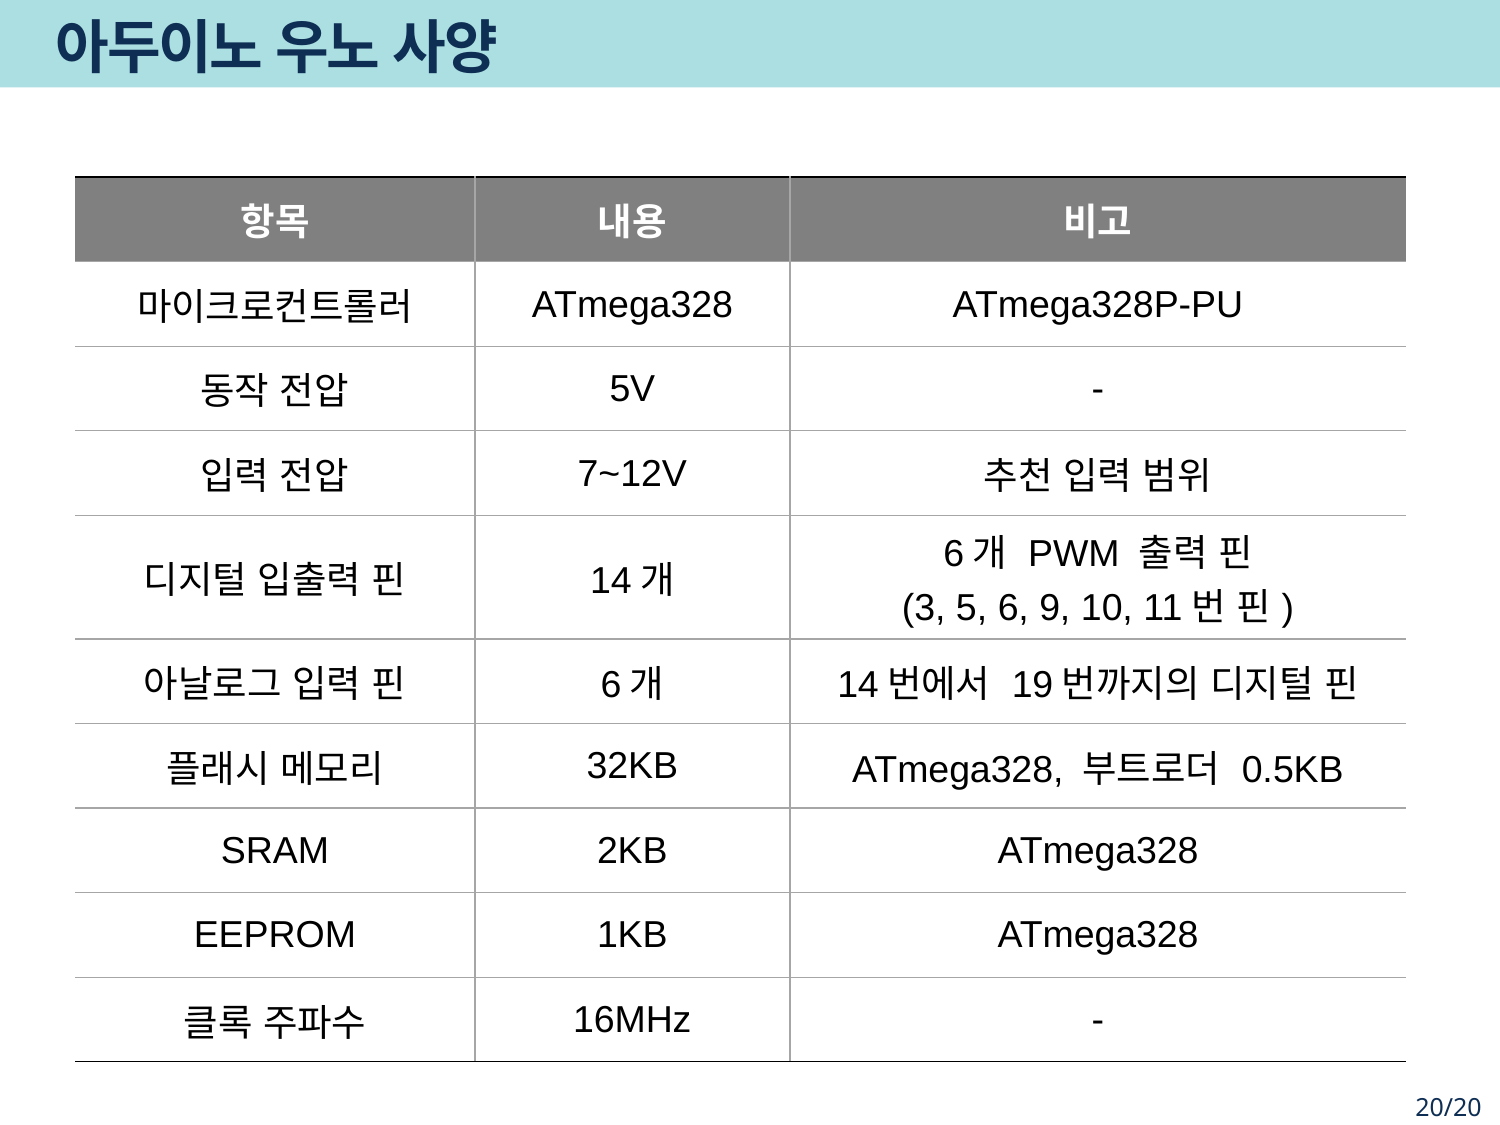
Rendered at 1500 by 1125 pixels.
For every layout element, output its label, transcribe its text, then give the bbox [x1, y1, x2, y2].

table_cell ATmega328, 부트로더 0.5KB [791, 724, 1406, 807]
table_cell 16MHz [476, 978, 789, 1061]
table_cell 클록 주파수 [75, 978, 474, 1061]
table_cell 동작 전압 [75, 347, 474, 430]
table_cell ATmega328 [791, 893, 1406, 977]
table_cell ATmega328P-PU [791, 262, 1406, 346]
table_header 항목 [75, 178, 474, 261]
table_cell 6개 [476, 640, 789, 723]
table_header 비고 [791, 178, 1406, 261]
table_cell 7~12V [476, 431, 789, 515]
title 아두이노 우노 사양 [40, 5, 1288, 84]
table_cell 1KB [476, 893, 789, 977]
table_cell 마이크로컨트롤러 [75, 262, 474, 346]
table_cell ATmega328 [476, 262, 789, 346]
table_cell 32KB [476, 724, 789, 807]
table_cell 디지털 입출력 핀 [75, 516, 474, 638]
table_cell 추천 입력 범위 [791, 431, 1406, 515]
table_cell EEPROM [75, 893, 474, 977]
table_cell 2KB [476, 809, 789, 892]
table_cell SRAM [75, 809, 474, 892]
table_header 내용 [476, 178, 789, 261]
table_cell 5V [476, 347, 789, 430]
table_cell ATmega328 [791, 809, 1406, 892]
table_cell 입력 전압 [75, 431, 474, 515]
table_cell - [791, 978, 1406, 1061]
table_cell 14개 [476, 516, 789, 638]
table_cell 14번에서 19번까지의 디지털 핀 [791, 640, 1406, 723]
table_cell 아날로그 입력 핀 [75, 640, 474, 723]
table_cell 6개 PWM 출력 핀 (3, 5, 6, 9, 10, 11번 핀) [791, 516, 1406, 638]
table_cell - [791, 347, 1406, 430]
table_cell 플래시 메모리 [75, 724, 474, 807]
